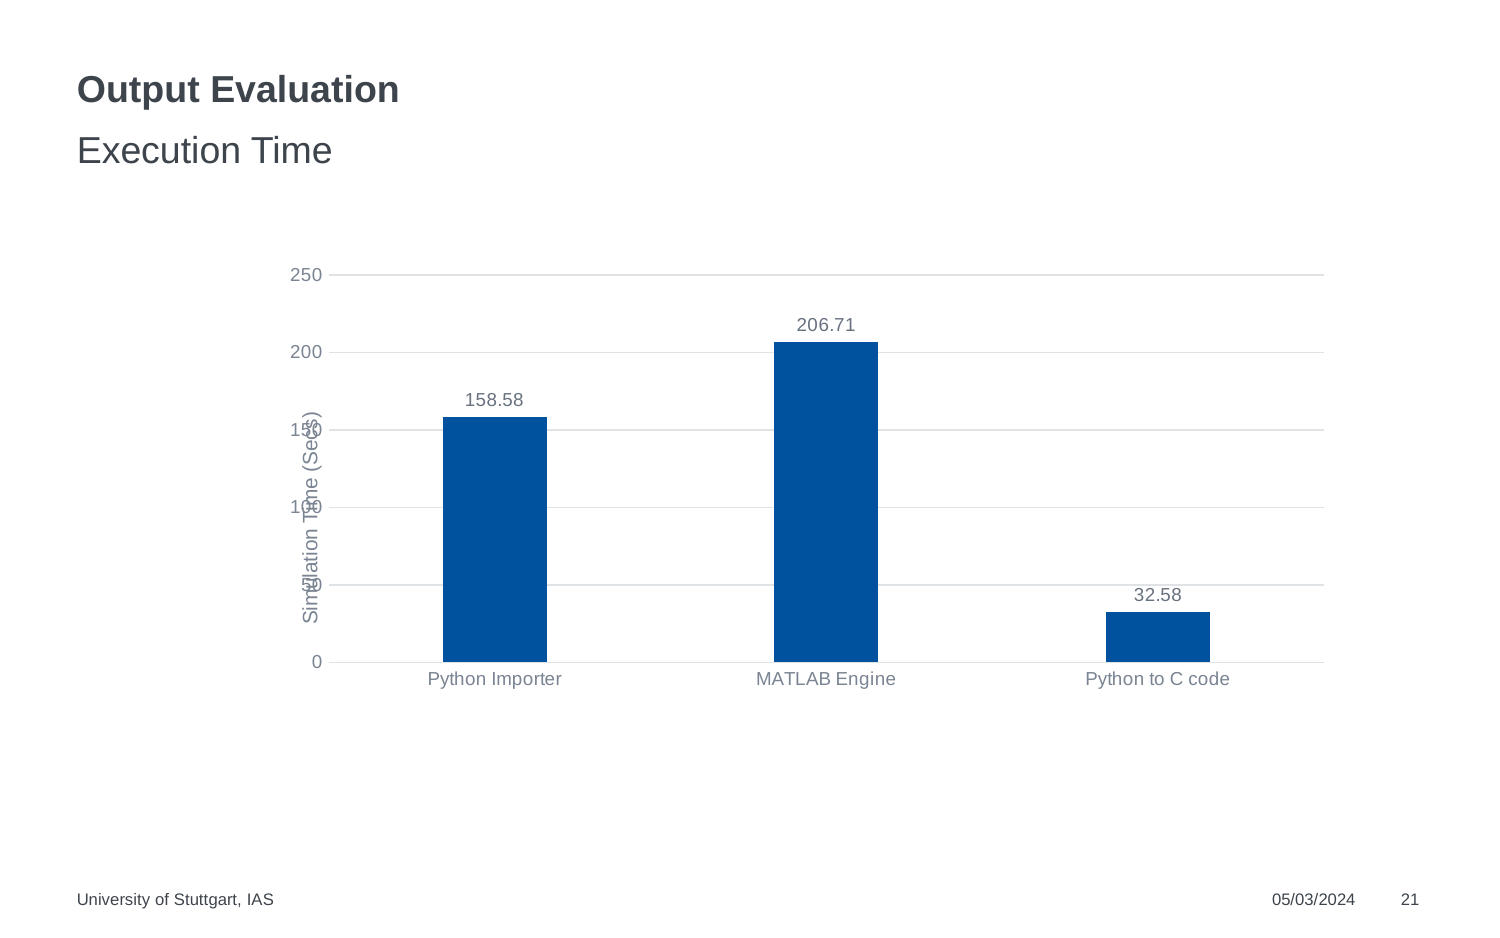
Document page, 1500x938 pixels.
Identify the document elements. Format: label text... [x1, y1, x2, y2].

title Output Evaluation [76, 64, 1424, 111]
footer University of Stuttgart, IAS [76, 888, 1072, 910]
list Execution Time [76, 117, 1424, 163]
slide_number 21 [1400, 888, 1438, 910]
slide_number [1272, 888, 1360, 910]
chart [205, 205, 1325, 837]
